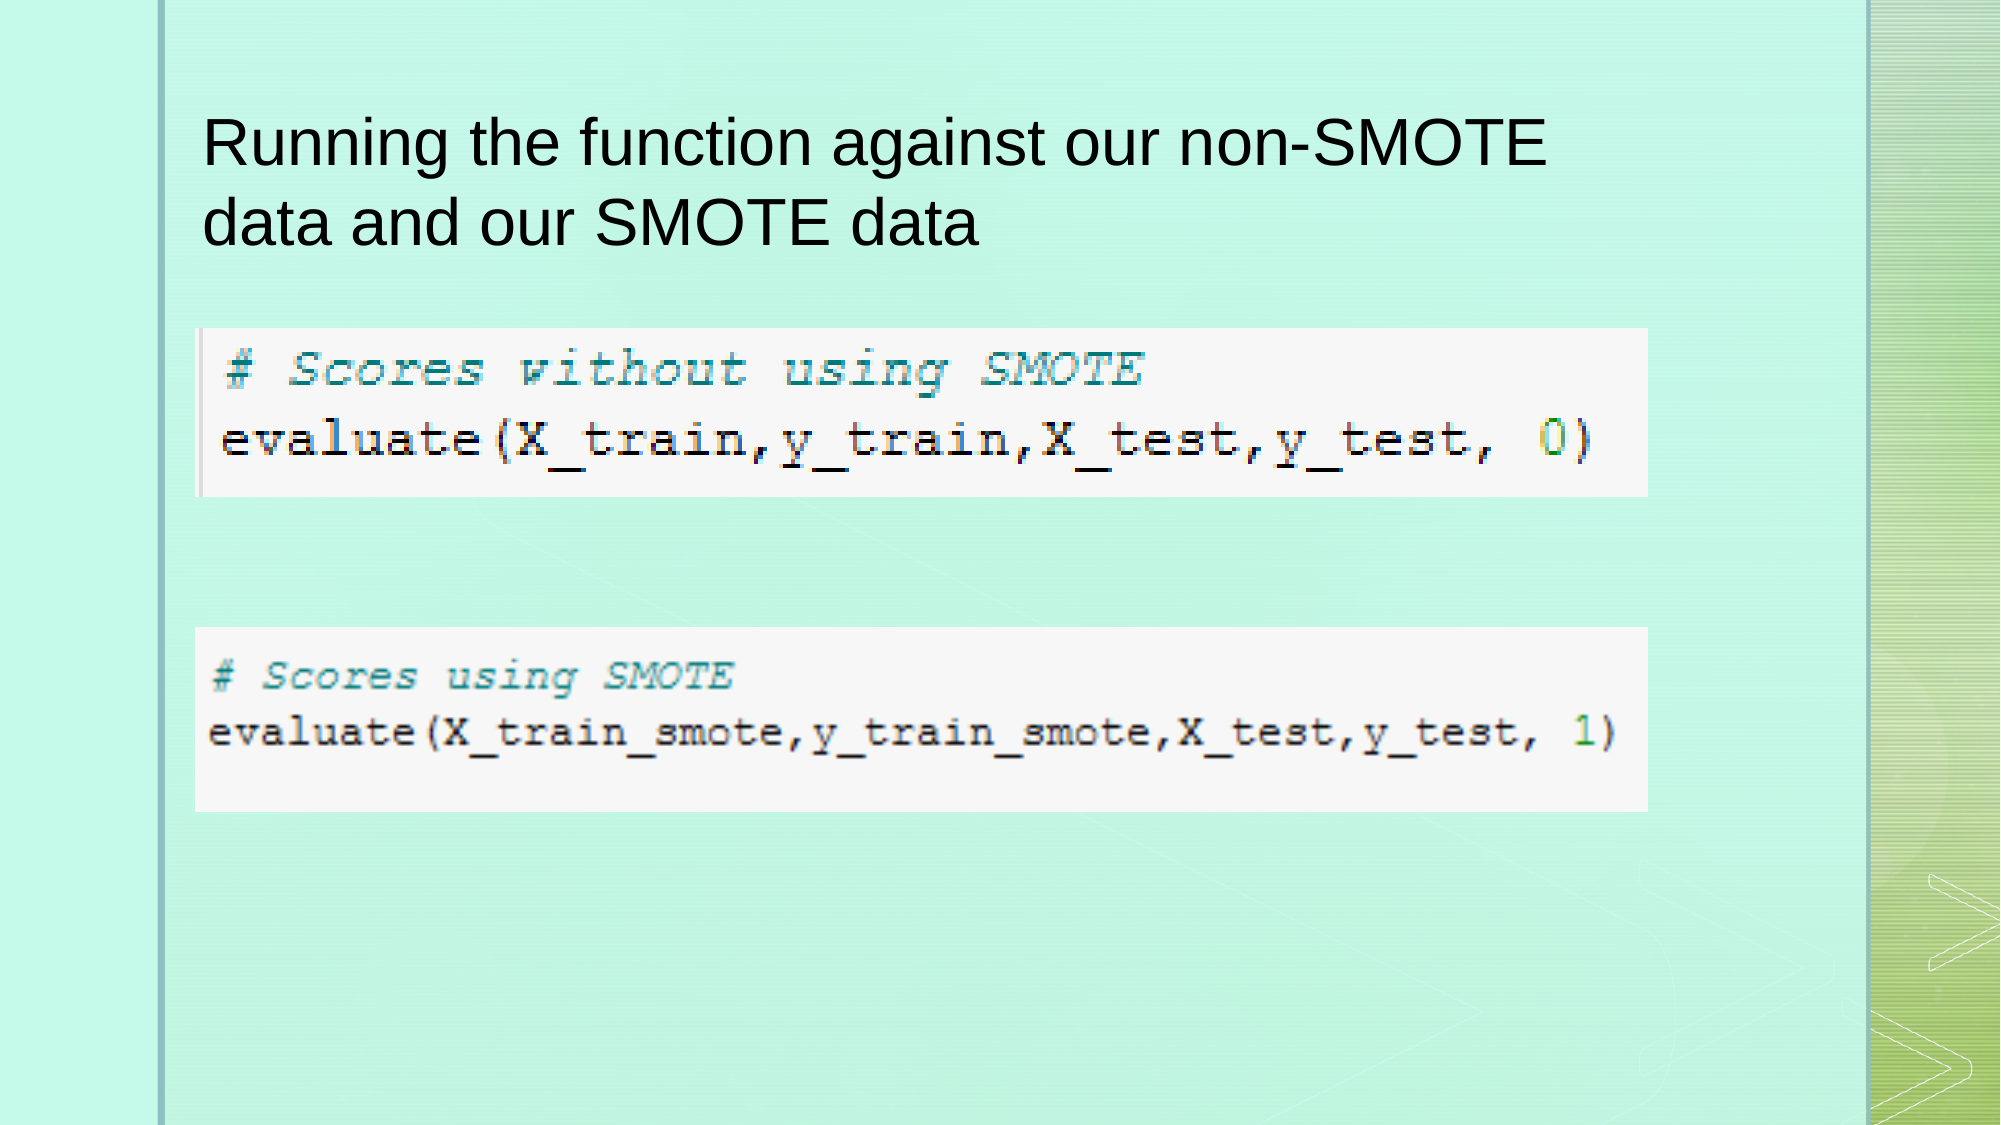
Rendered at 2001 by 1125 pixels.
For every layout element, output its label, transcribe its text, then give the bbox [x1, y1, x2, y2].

picture [1871, 0, 2001, 1125]
picture [195, 327, 1648, 497]
picture [195, 627, 1648, 812]
text_box Running the function against our non-SMOTE data and our SMOTE data [195, 91, 1648, 267]
